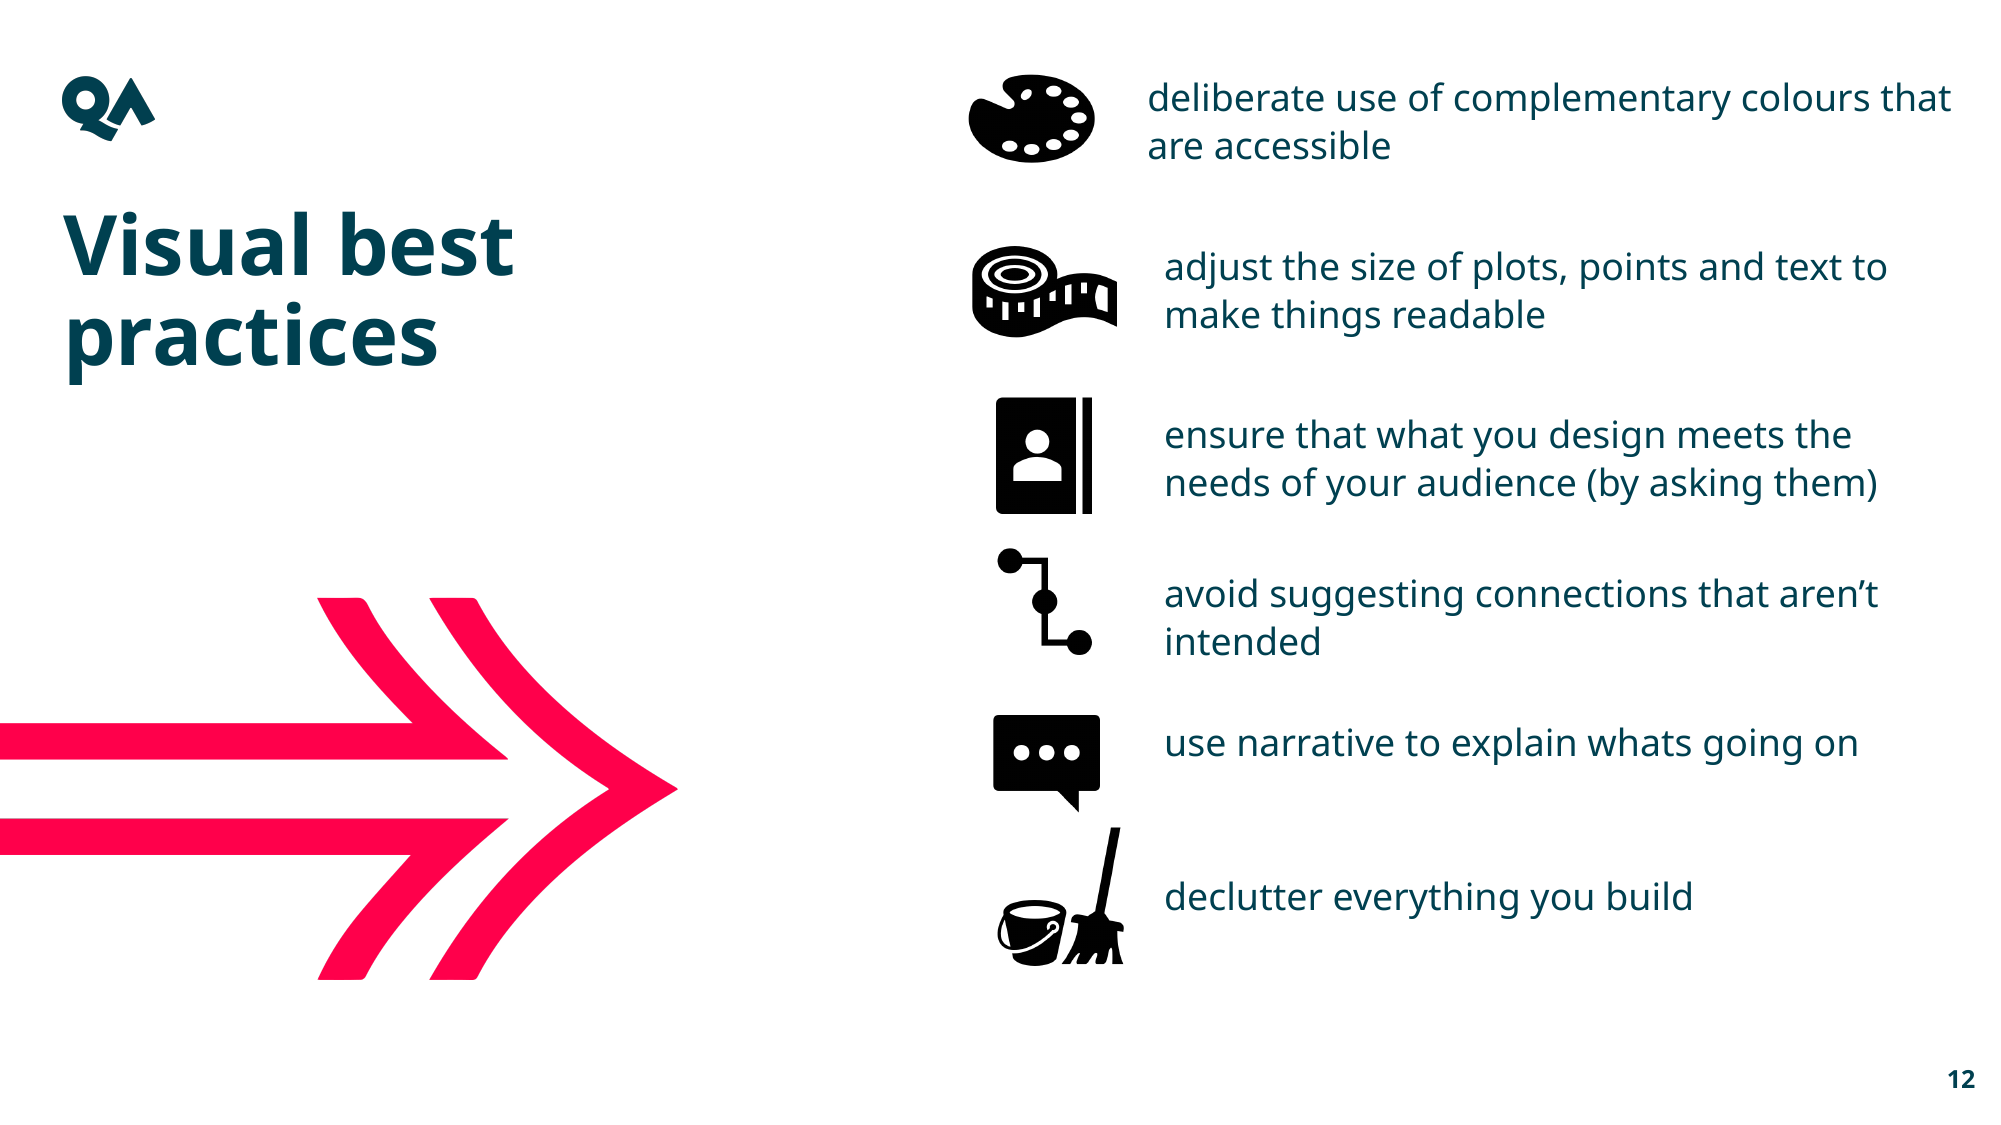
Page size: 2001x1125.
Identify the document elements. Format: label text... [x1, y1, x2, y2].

text_box deliberate use of complementary colours that are accessible [1132, 63, 2000, 175]
picture [956, 43, 1107, 194]
text_box declutter everything you build [1149, 862, 1954, 926]
picture [44, 61, 173, 153]
picture [969, 380, 1120, 677]
text_box adjust the size of plots, points and text to make things readable [1149, 232, 1954, 344]
list Visual best practices [63, 203, 670, 526]
text_box use narrative to explain whats going on [1149, 708, 1954, 772]
text_box ensure that what you design meets the needs of your audience (by asking them) [1149, 400, 1954, 512]
text_box avoid suggesting connections that aren’t intended [1149, 559, 1954, 671]
picture [0, 576, 684, 1001]
picture [971, 688, 1136, 972]
picture [969, 216, 1120, 367]
slide_number 12 [1846, 1068, 1976, 1098]
